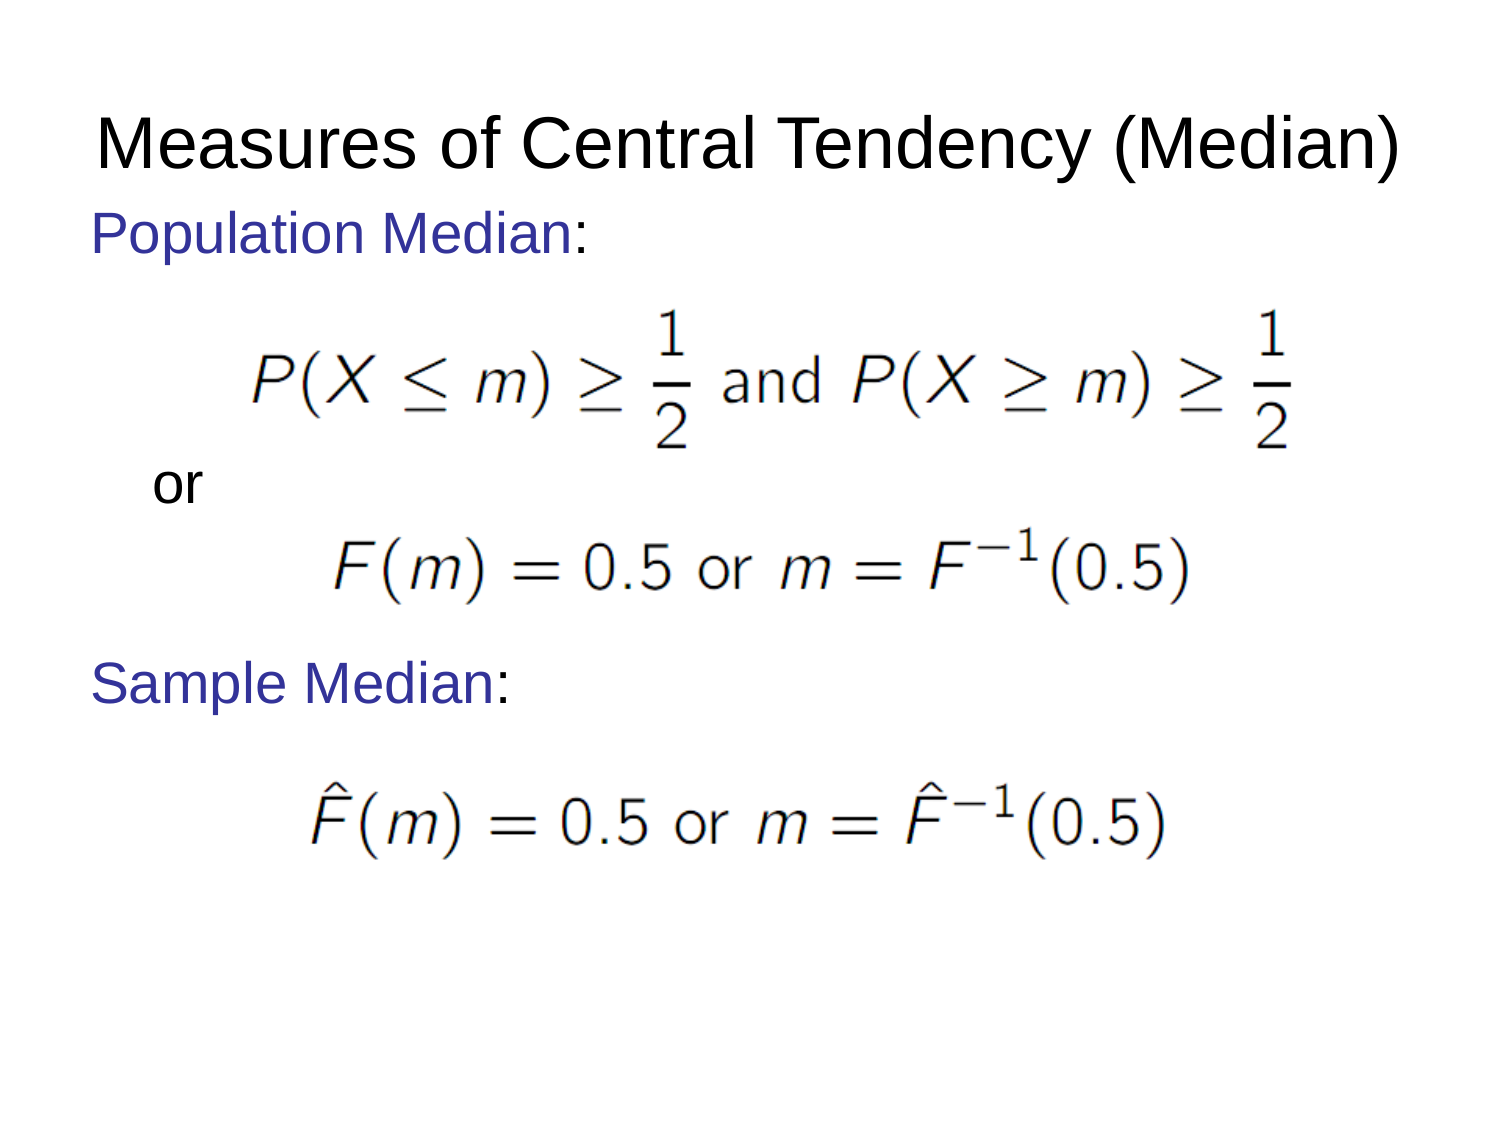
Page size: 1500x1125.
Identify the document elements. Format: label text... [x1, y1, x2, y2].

title Measures of Central Tendency (Median) [75, 45, 1425, 233]
list Population Median: [75, 187, 825, 375]
text_box Sample Median: [74, 637, 825, 825]
text_box or [137, 437, 282, 625]
picture [199, 274, 1349, 641]
picture [274, 737, 1201, 907]
